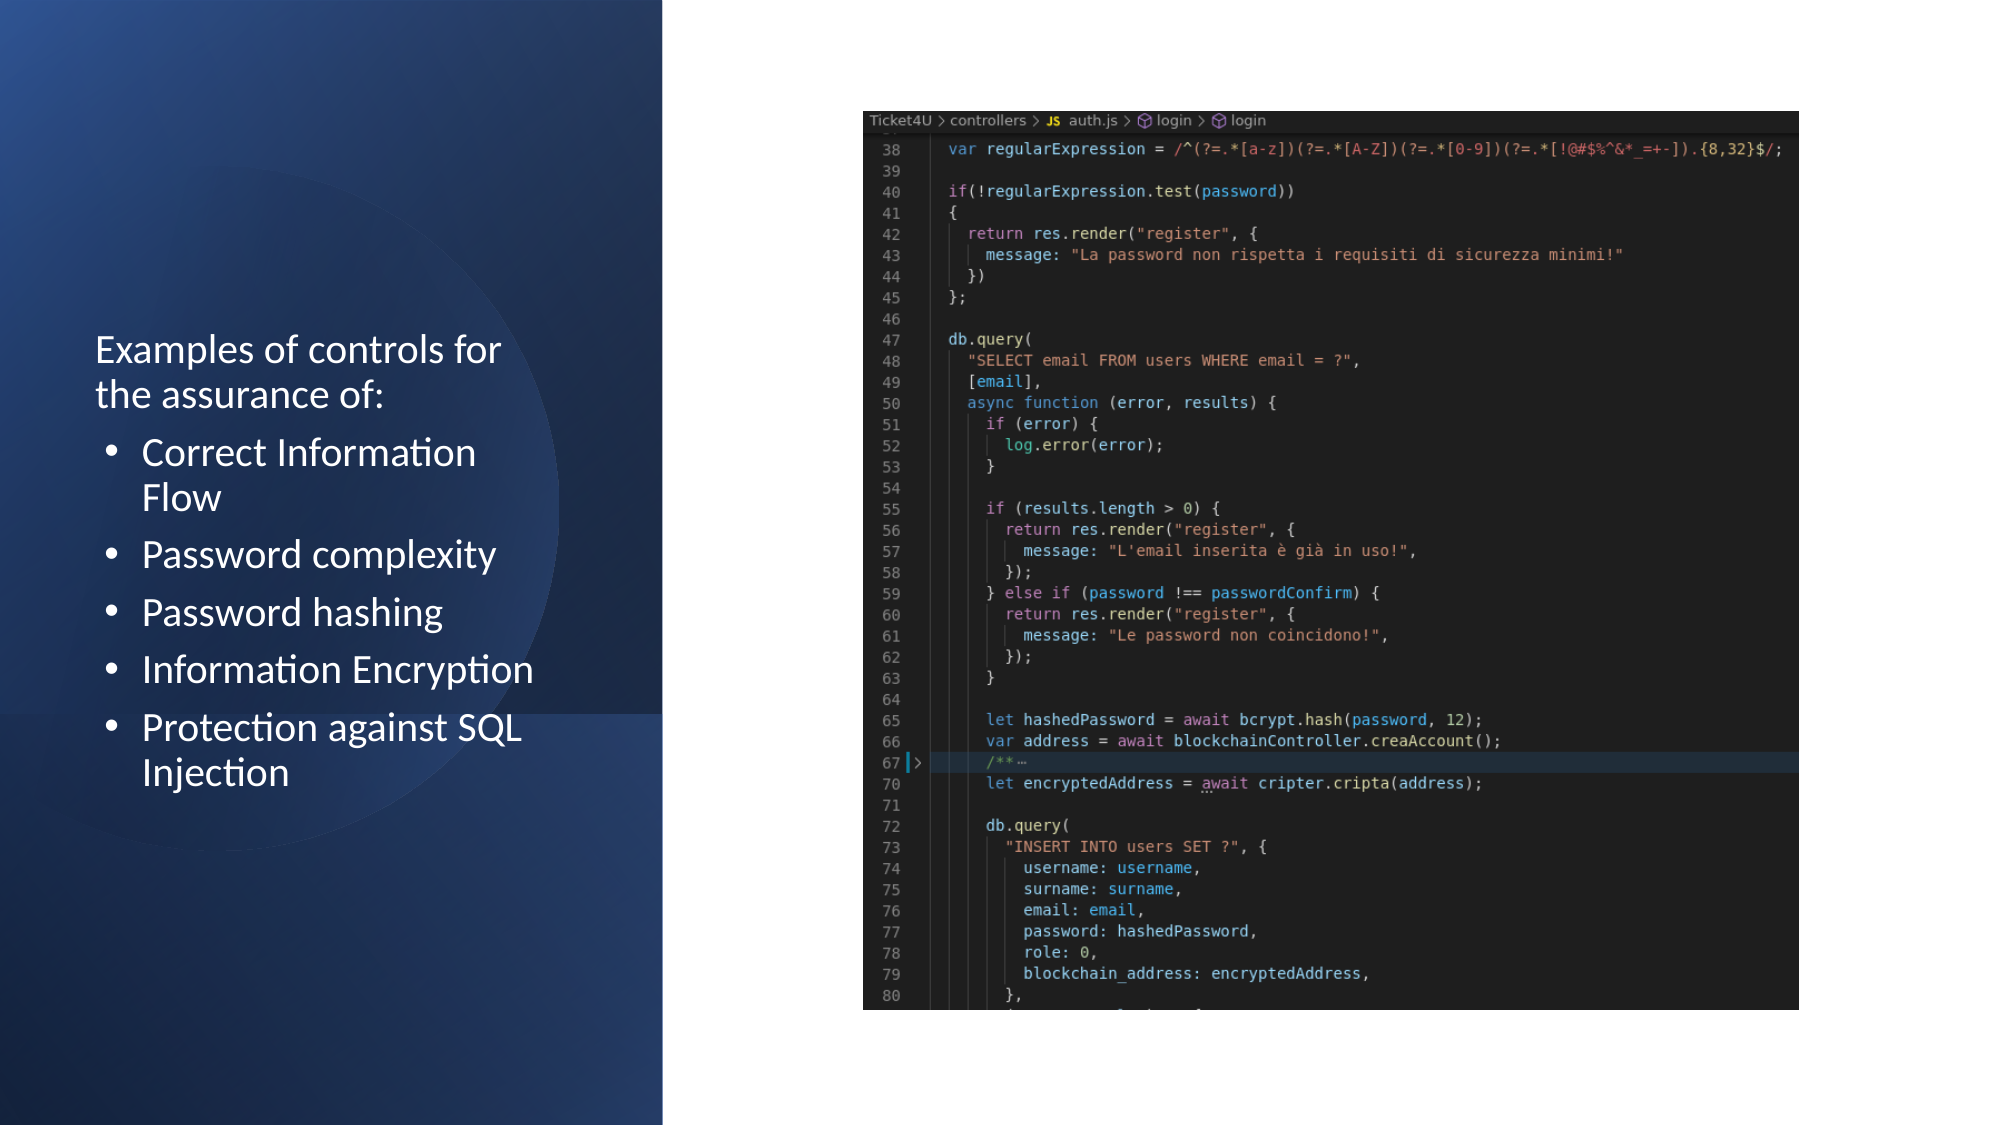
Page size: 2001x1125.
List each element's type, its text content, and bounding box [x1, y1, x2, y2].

text_box [0, 0, 663, 1124]
text_box [663, 0, 2000, 1125]
picture [863, 111, 1799, 1010]
text_box Examples of controls for the assurance of: Correct Information Flow Password complexity Password hashing Information Encryption Protection against SQL Injection [80, 106, 577, 1017]
